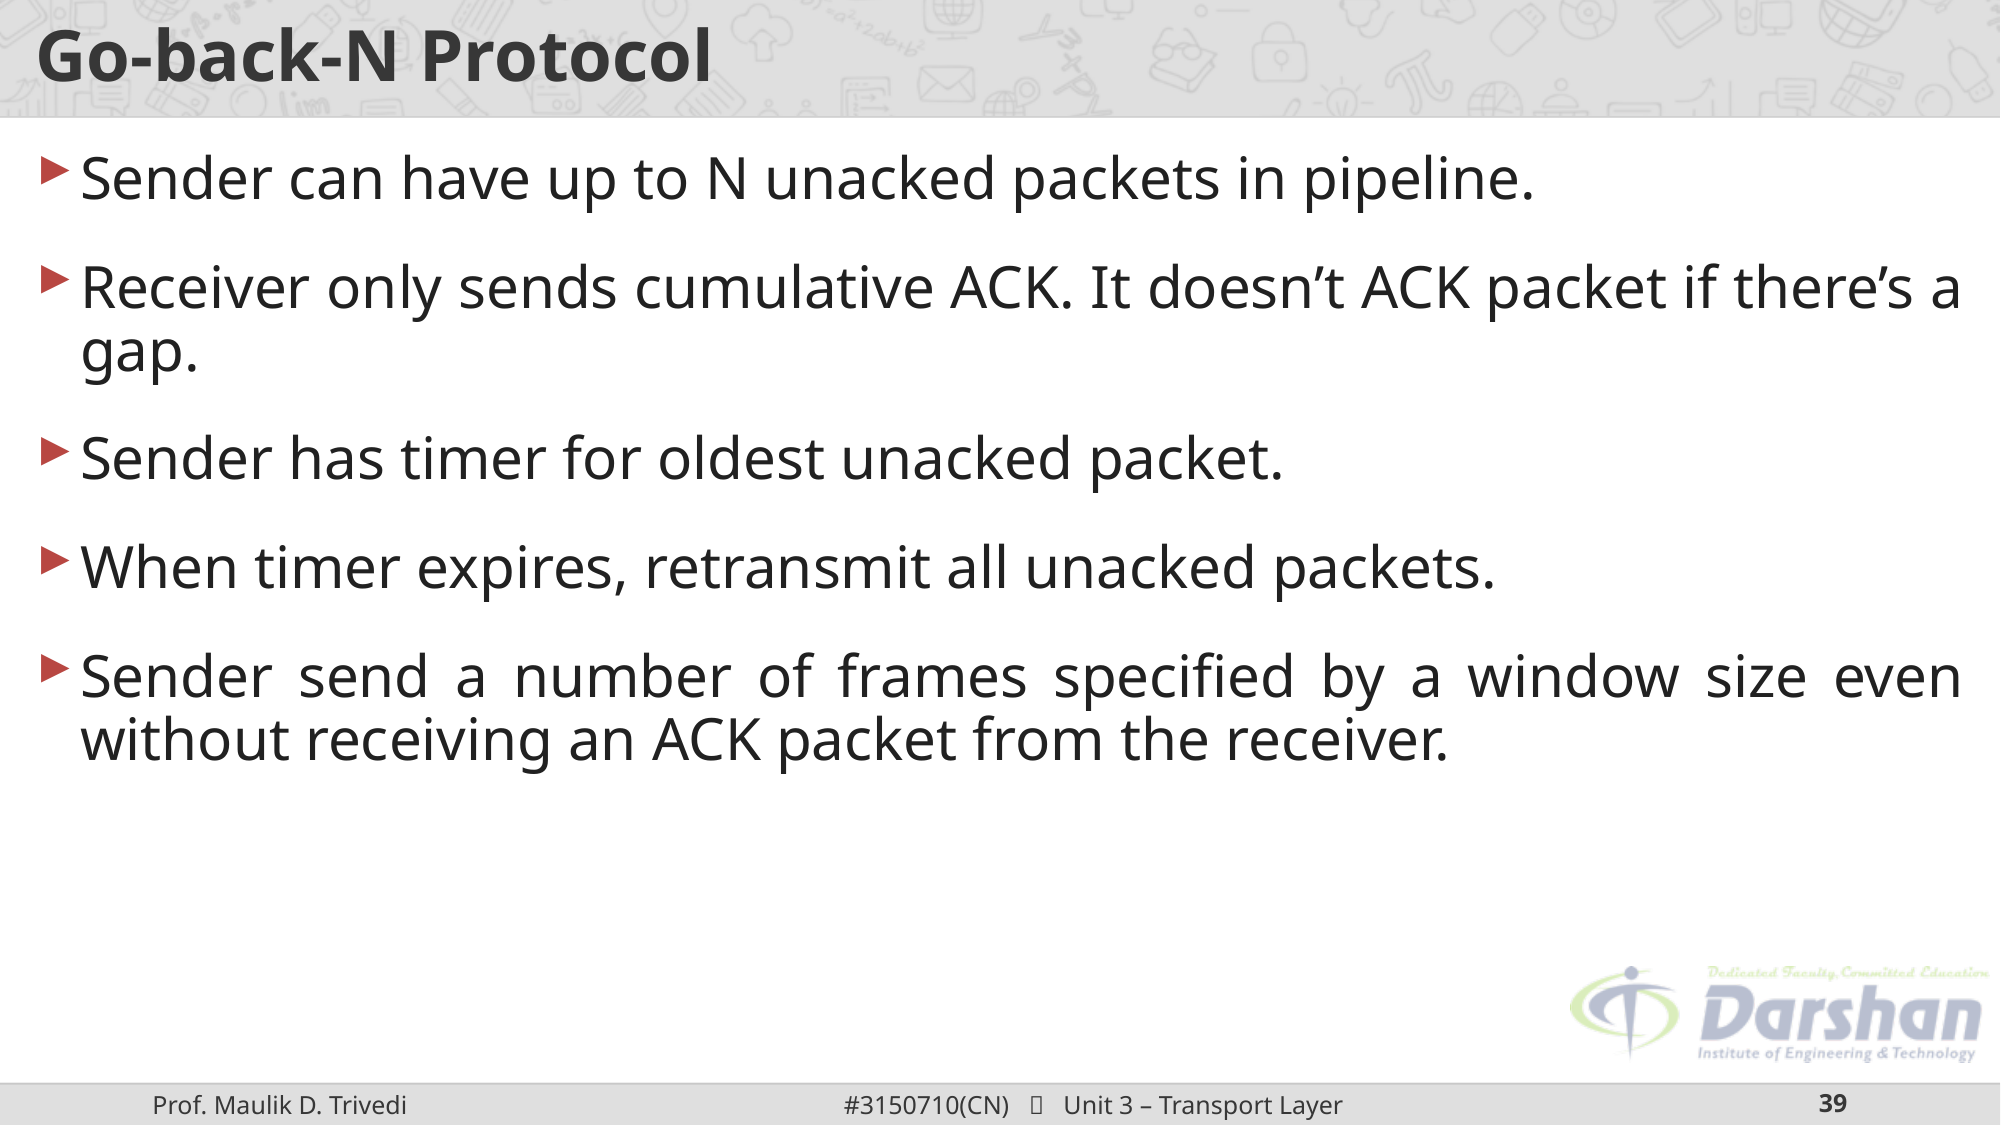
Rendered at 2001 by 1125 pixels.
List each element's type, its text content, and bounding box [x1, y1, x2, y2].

title Go-back-N Protocol [0, 0, 2000, 117]
text_box send ack0 [1570, 966, 1990, 1063]
list Sender can have up to N unacked packets in pipeline. Receiver only sends cumulative ACK. It doesn’t ACK packet if there’s a gap. Sender has timer for oldest unacked packet. When timer expires, retransmit all unacked packets. Sender send a number of frames specified by a window size even without receiving an ACK packet from the receiver. [21, 141, 1979, 1059]
